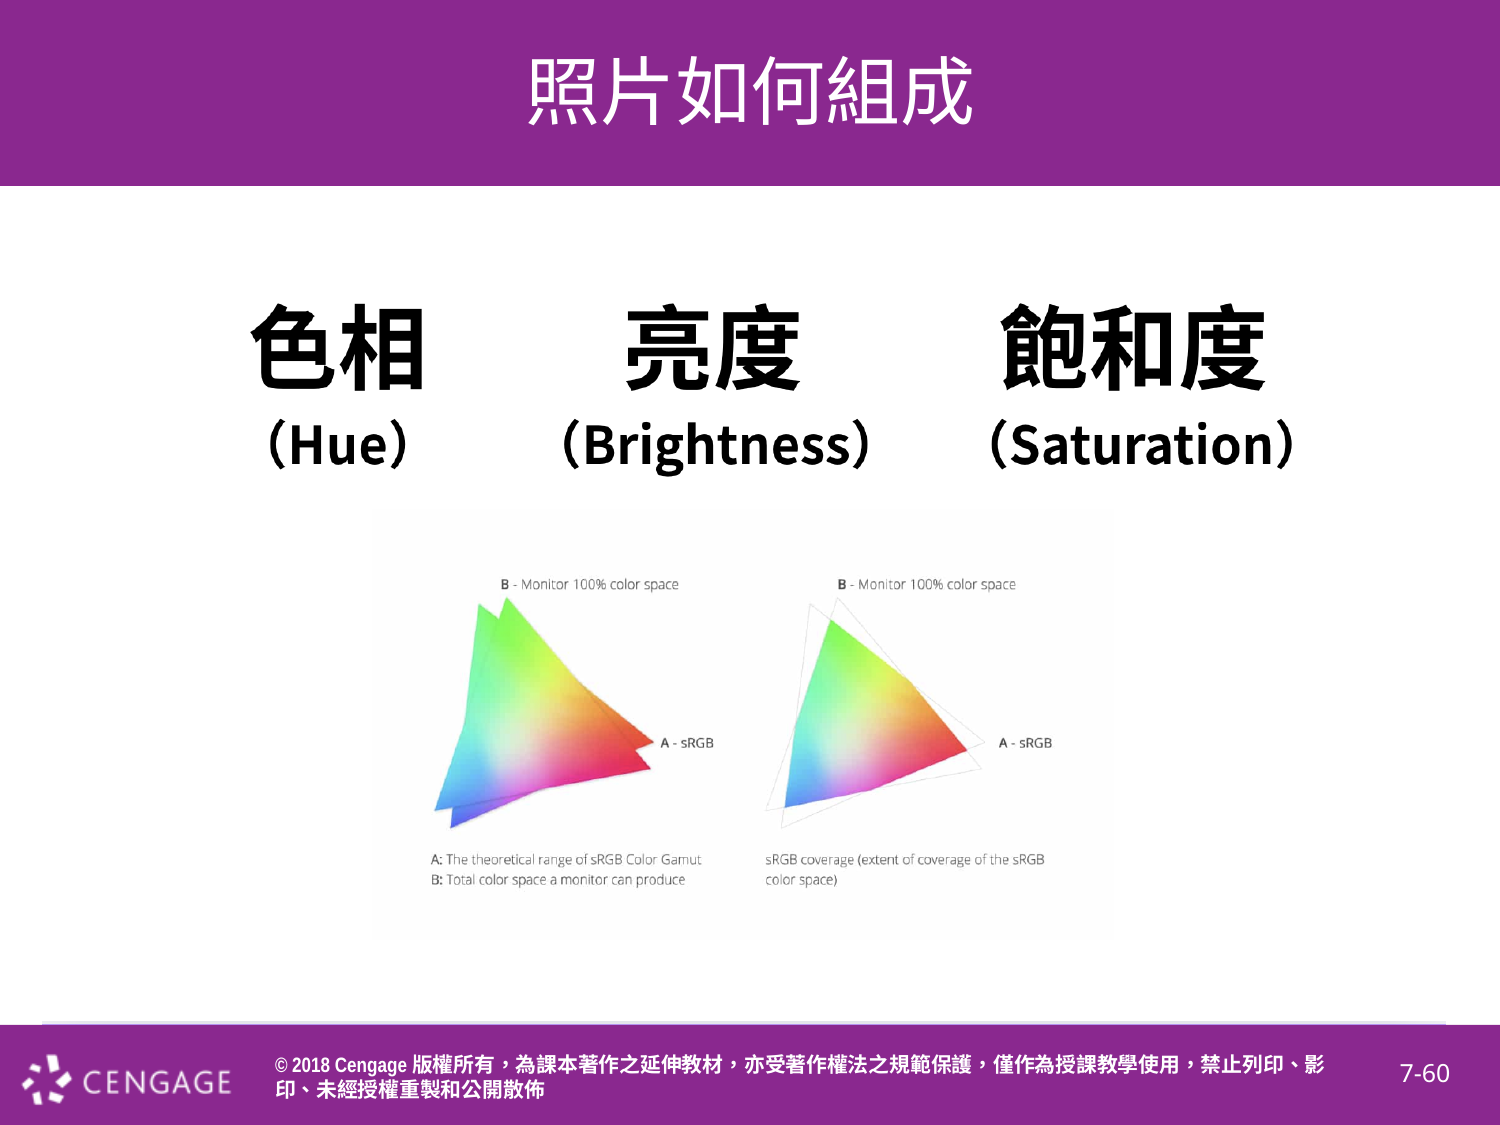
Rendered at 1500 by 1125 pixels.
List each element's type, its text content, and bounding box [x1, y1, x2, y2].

title 照片如何組成 [7, 4, 1493, 175]
picture [41, 207, 1446, 1026]
picture [12, 1045, 236, 1113]
